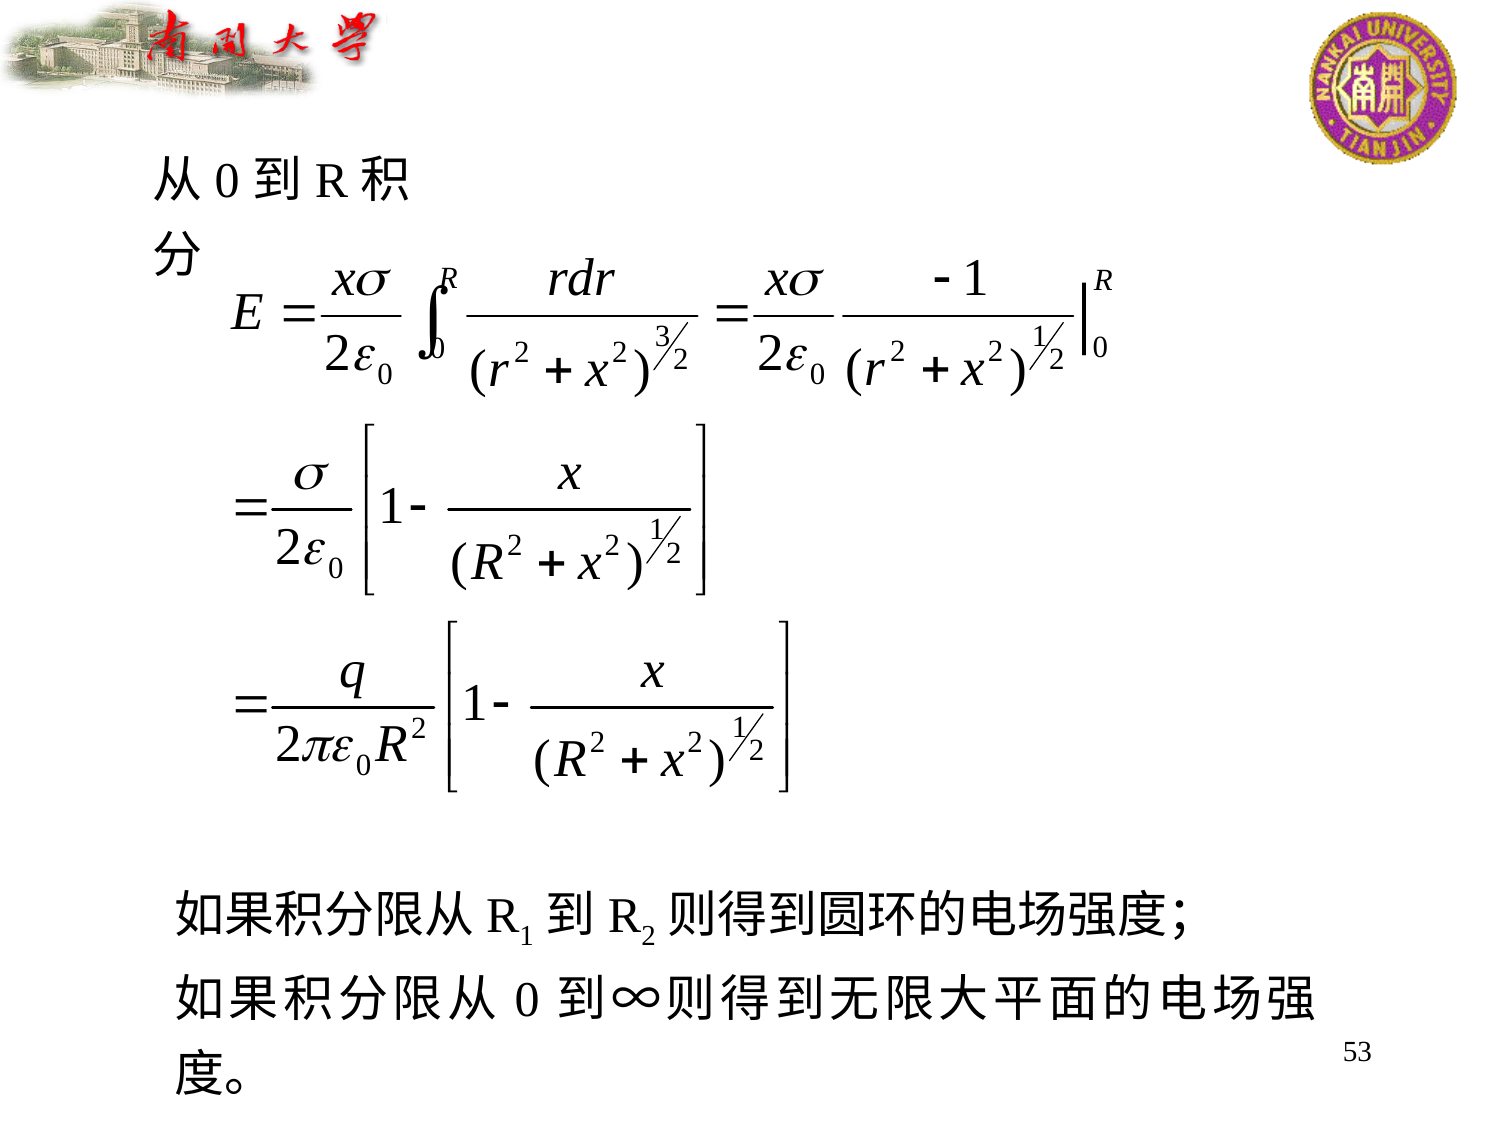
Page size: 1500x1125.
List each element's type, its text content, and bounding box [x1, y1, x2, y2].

picture [1262, 0, 1500, 178]
text_box 如果积分限从R1到R2则得到圆环的电场强度； 如果积分限从0到∞则得到无限大平面的电场强度。 [159, 858, 1332, 1109]
slide_number 53 [1332, 1024, 1388, 1101]
picture [0, 0, 388, 100]
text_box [221, 243, 1125, 803]
text_box 从0到R积分 [137, 125, 426, 216]
